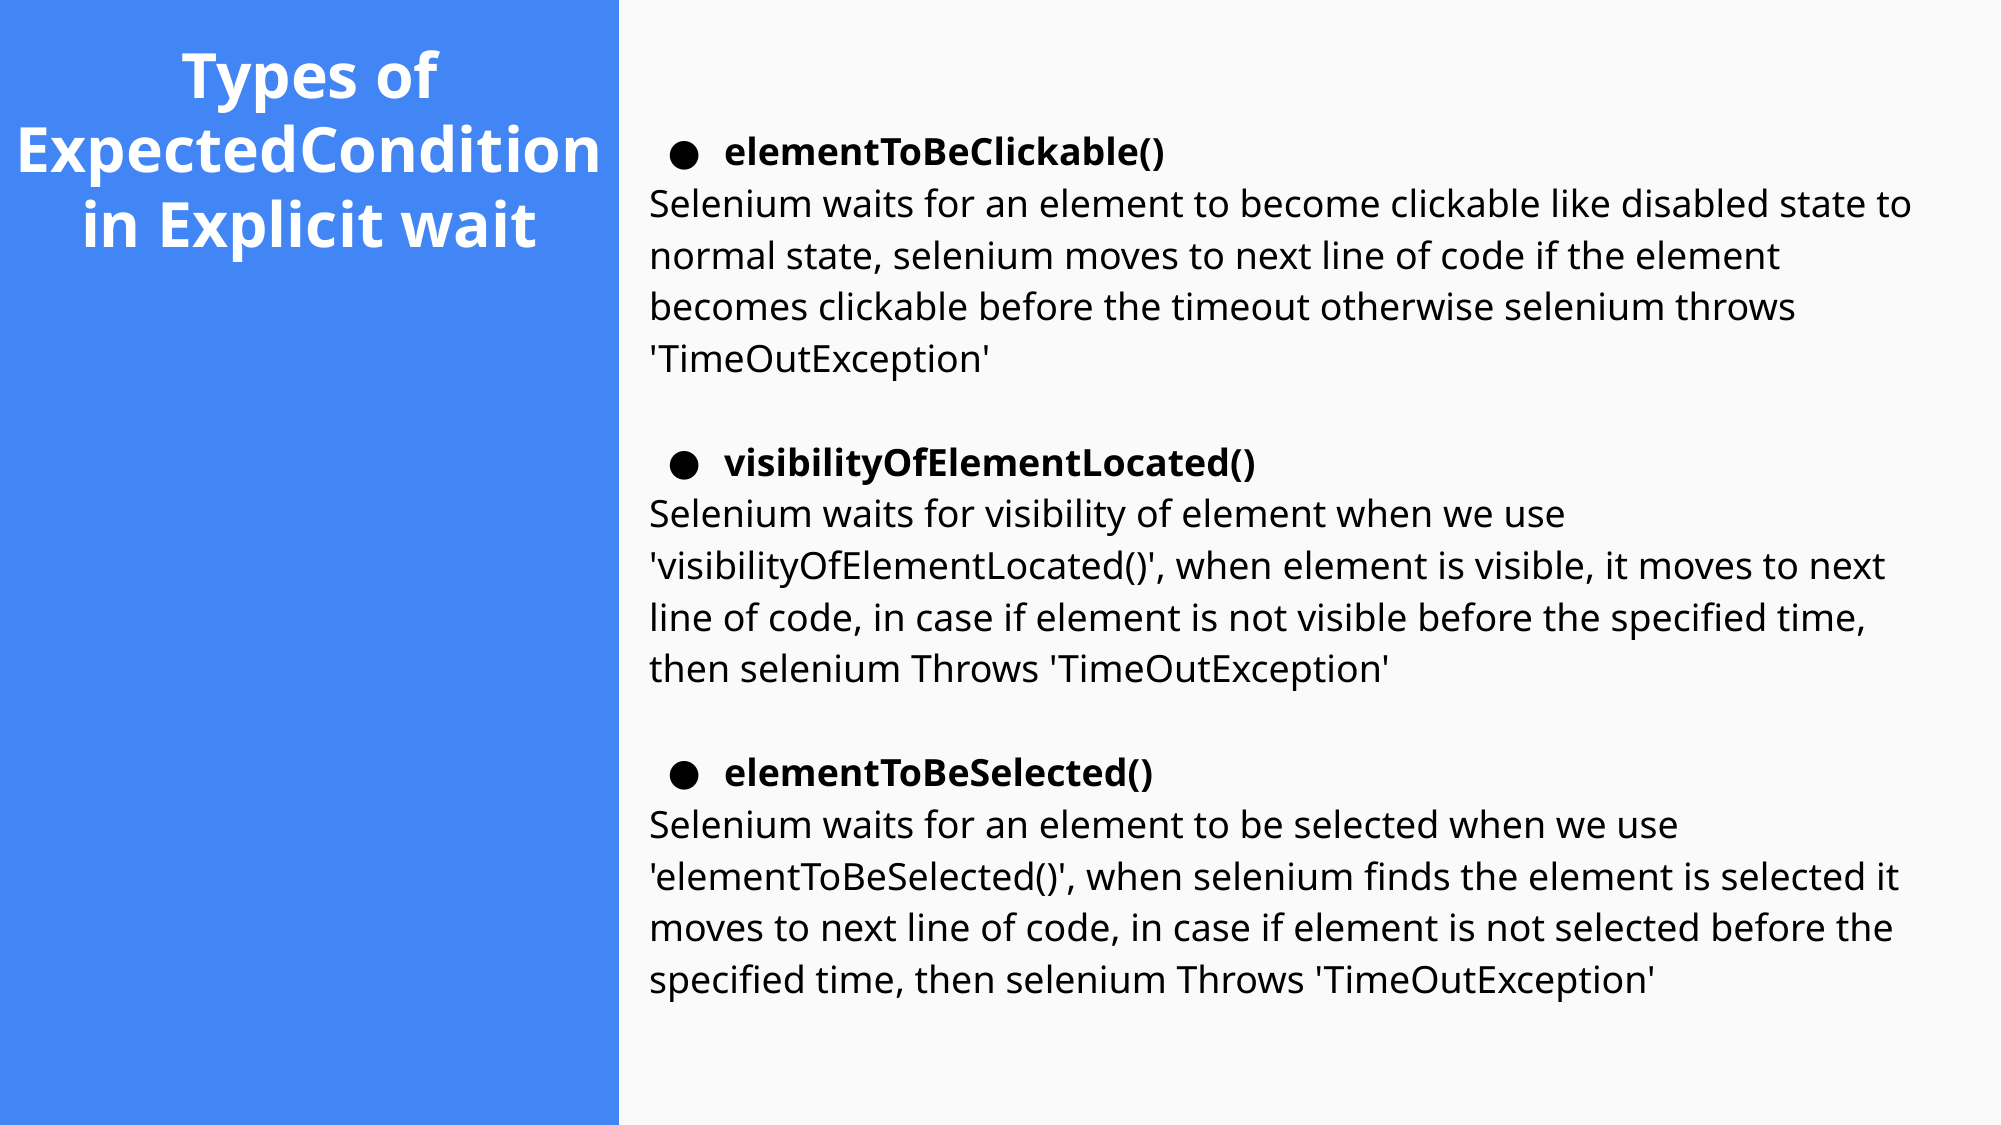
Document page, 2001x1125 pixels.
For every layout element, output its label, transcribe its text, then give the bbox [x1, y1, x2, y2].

text_box elementToBeClickable() Selenium waits for an element to become clickable like disabled state to normal state, selenium moves to next line of code if the element becomes clickable before the timeout otherwise selenium throws 'TimeOutException' visibilityOfElementLocated() Selenium waits for visibility of element when we use 'visibilityOfElementLocated()', when element is visible, it moves to next line of code, in case if element is not visible before the specified time, then selenium Throws 'TimeOutException' elementToBeSelected() Selenium waits for an element to be selected when we use 'elementToBeSelected()', when selenium finds the element is selected it moves to next line of code, in case if element is not selected before the specified time, then selenium Throws 'TimeOutException' [634, 28, 1962, 1095]
title Types of ExpectedCondition in Explicit wait [0, 17, 620, 276]
